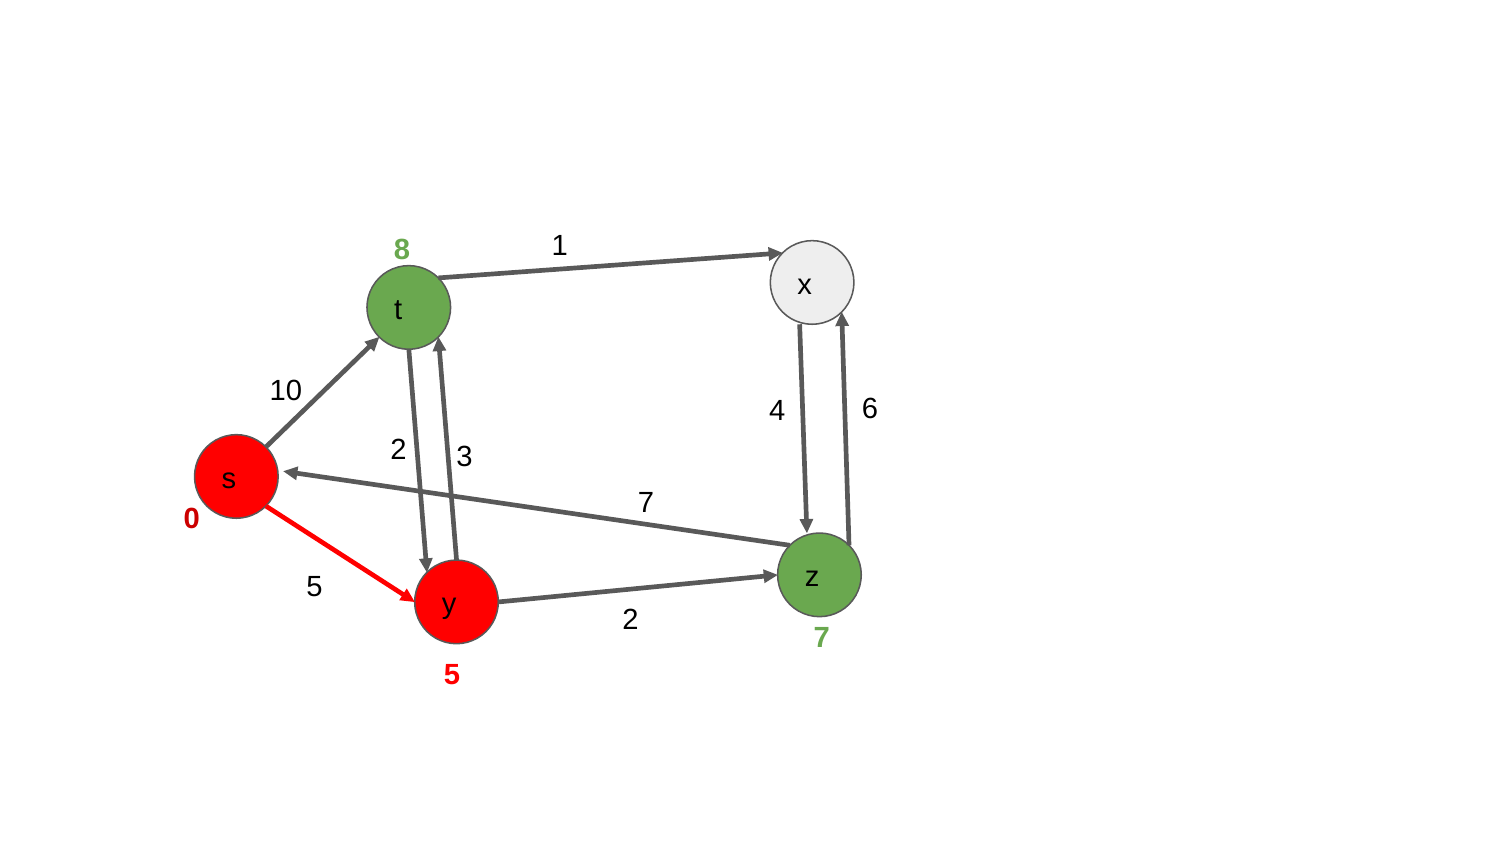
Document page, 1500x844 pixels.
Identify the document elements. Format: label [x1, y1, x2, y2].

text_box [168, 211, 895, 688]
